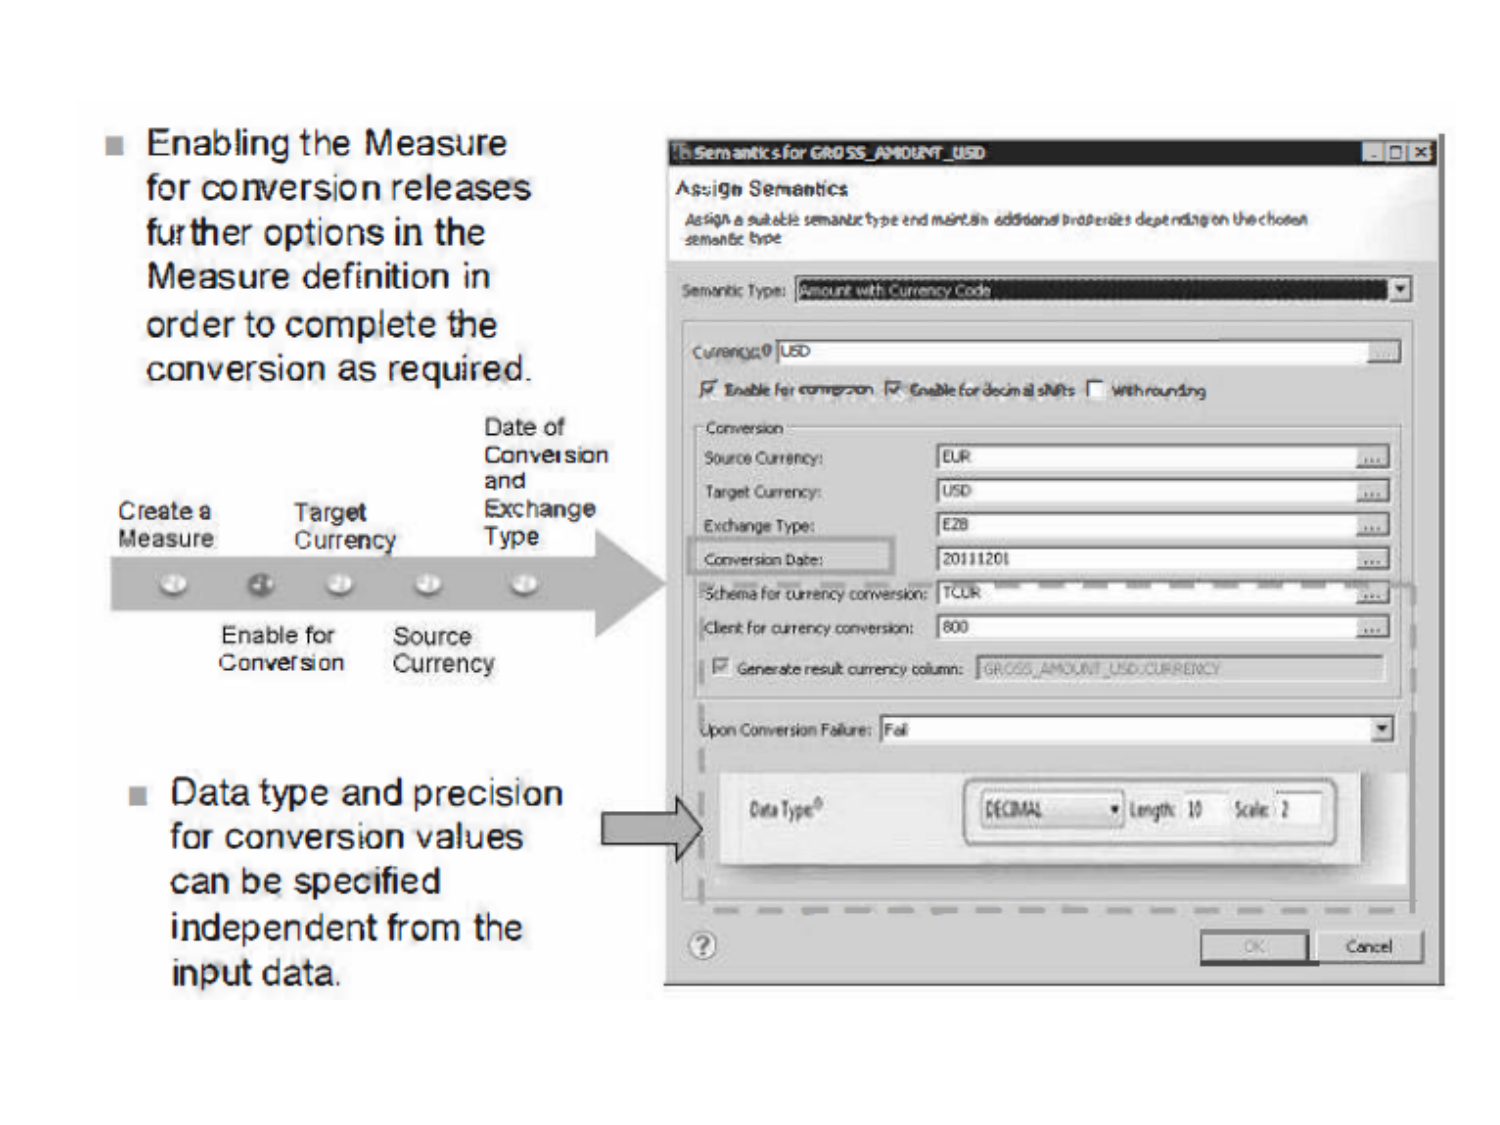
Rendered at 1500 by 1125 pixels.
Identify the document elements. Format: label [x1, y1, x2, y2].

picture [74, 99, 1457, 1001]
